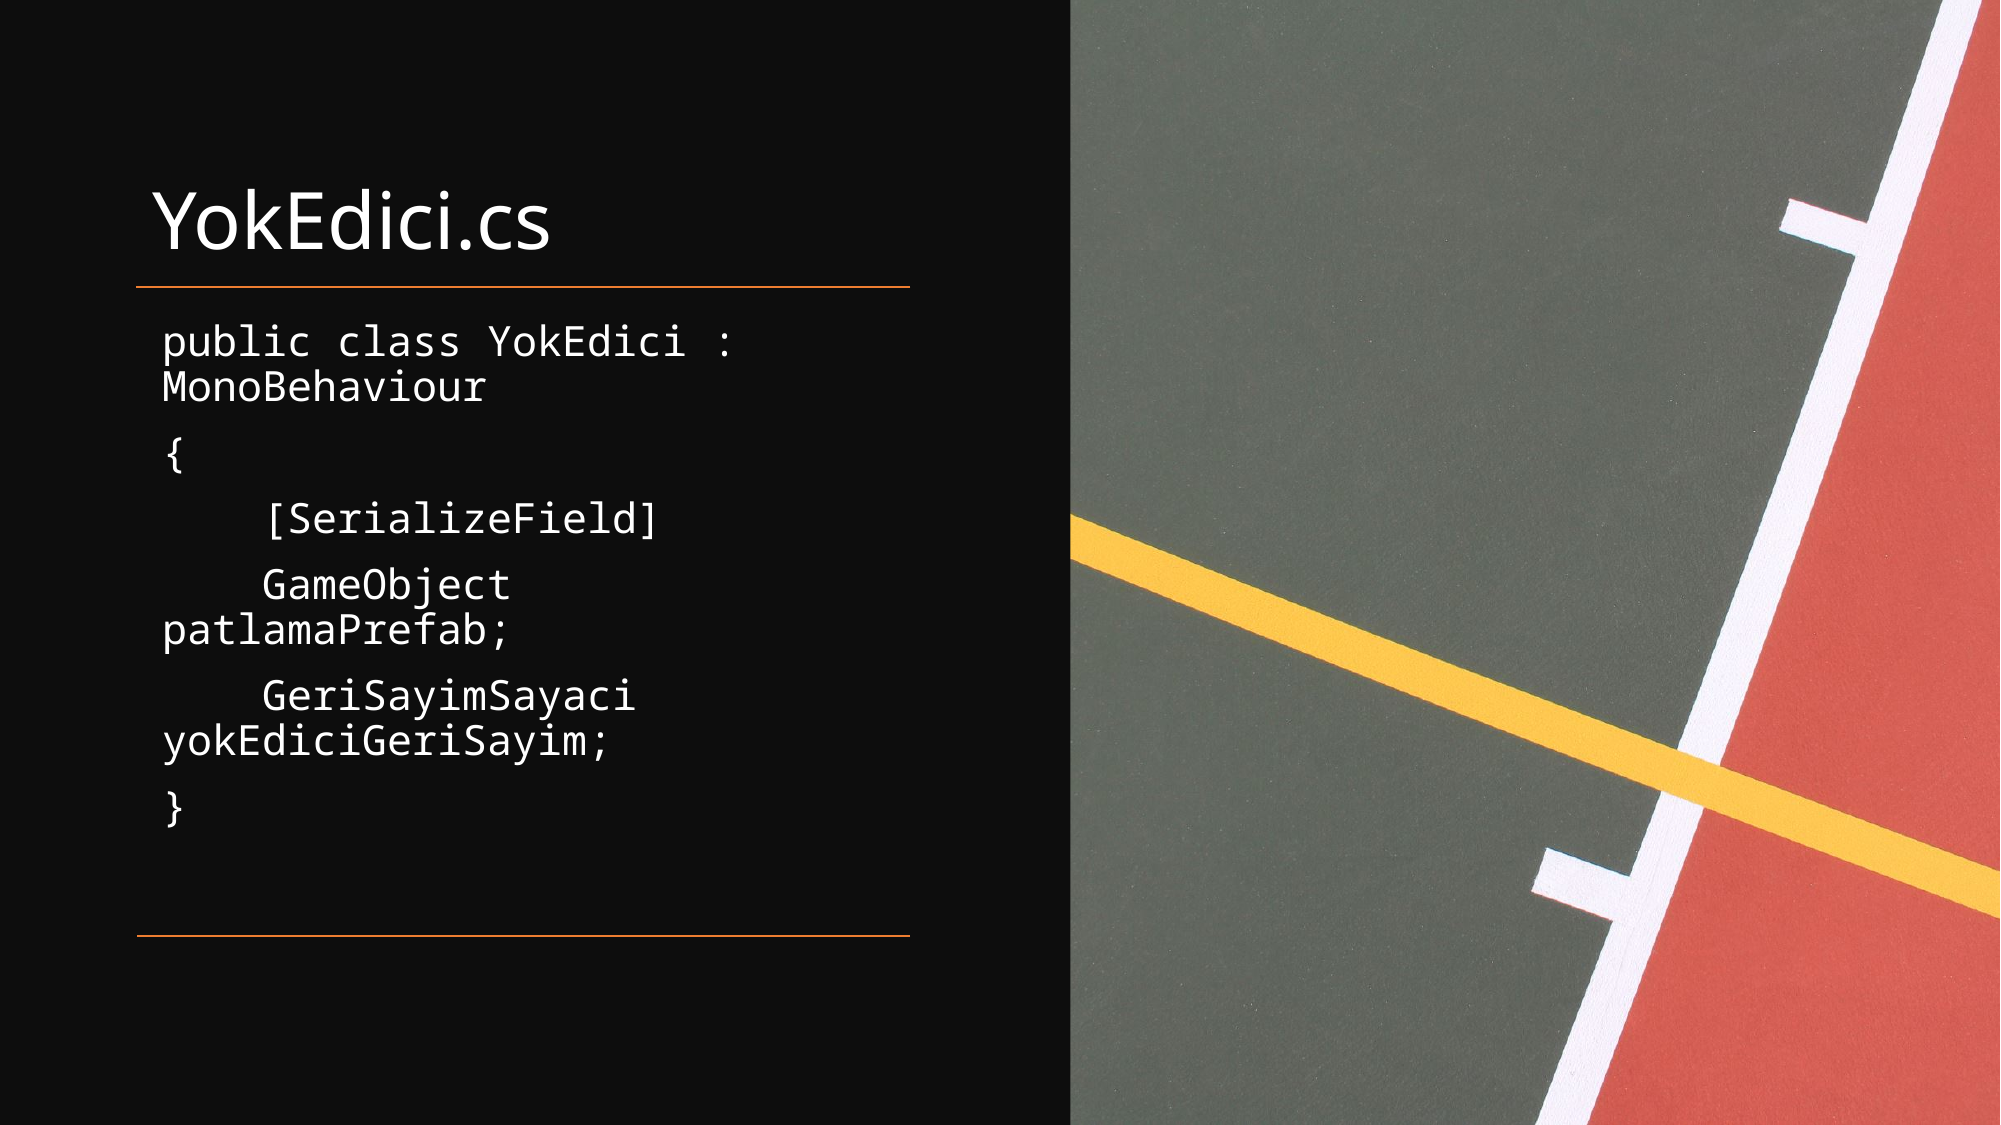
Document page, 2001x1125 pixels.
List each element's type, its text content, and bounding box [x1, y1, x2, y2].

text_box [0, 0, 1070, 1125]
title YokEdici.cs [137, 73, 910, 275]
list public class YokEdici : MonoBehaviour { [SerializeField] GameObject patlamaPrefab; GeriSayimSayaci yokEdiciGeriSayim; } [147, 313, 900, 912]
picture [1070, 0, 2000, 1125]
